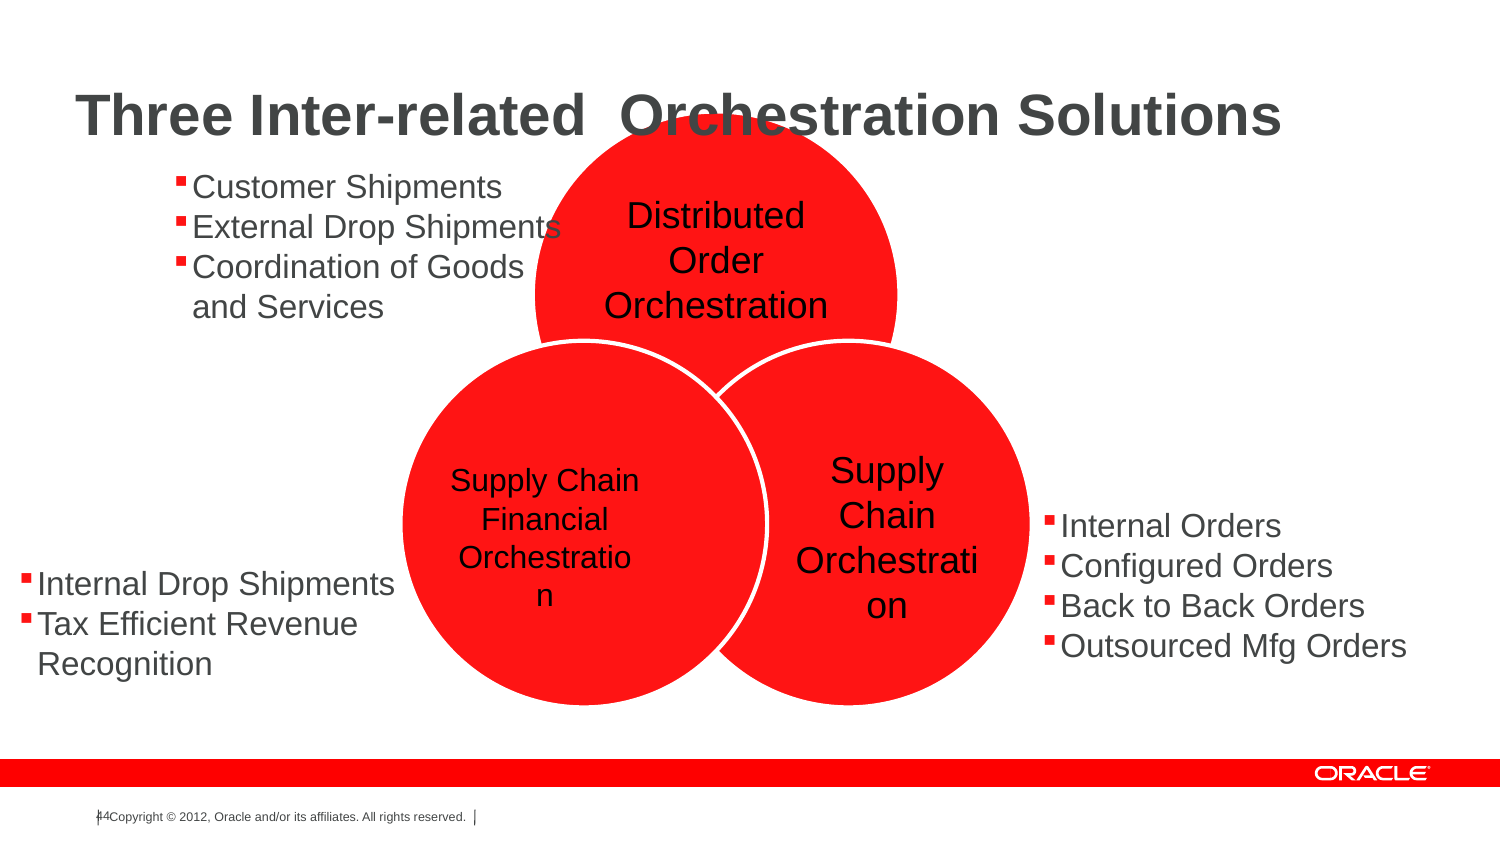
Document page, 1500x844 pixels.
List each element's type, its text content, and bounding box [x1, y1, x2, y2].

title Three Inter-related Orchestration Solutions [74, 78, 1426, 149]
picture [0, 759, 1500, 787]
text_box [257, 141, 1175, 754]
text_box Internal Orders Configured Orders Back to Back Orders Outsourced Mfg Orders [1179, 504, 1412, 669]
text_box Customer Shipments External Drop Shipments Coordination of Goods and Services [173, 165, 252, 347]
text_box Internal Drop Shipments Tax Efficient Revenue Recognition [18, 562, 253, 757]
